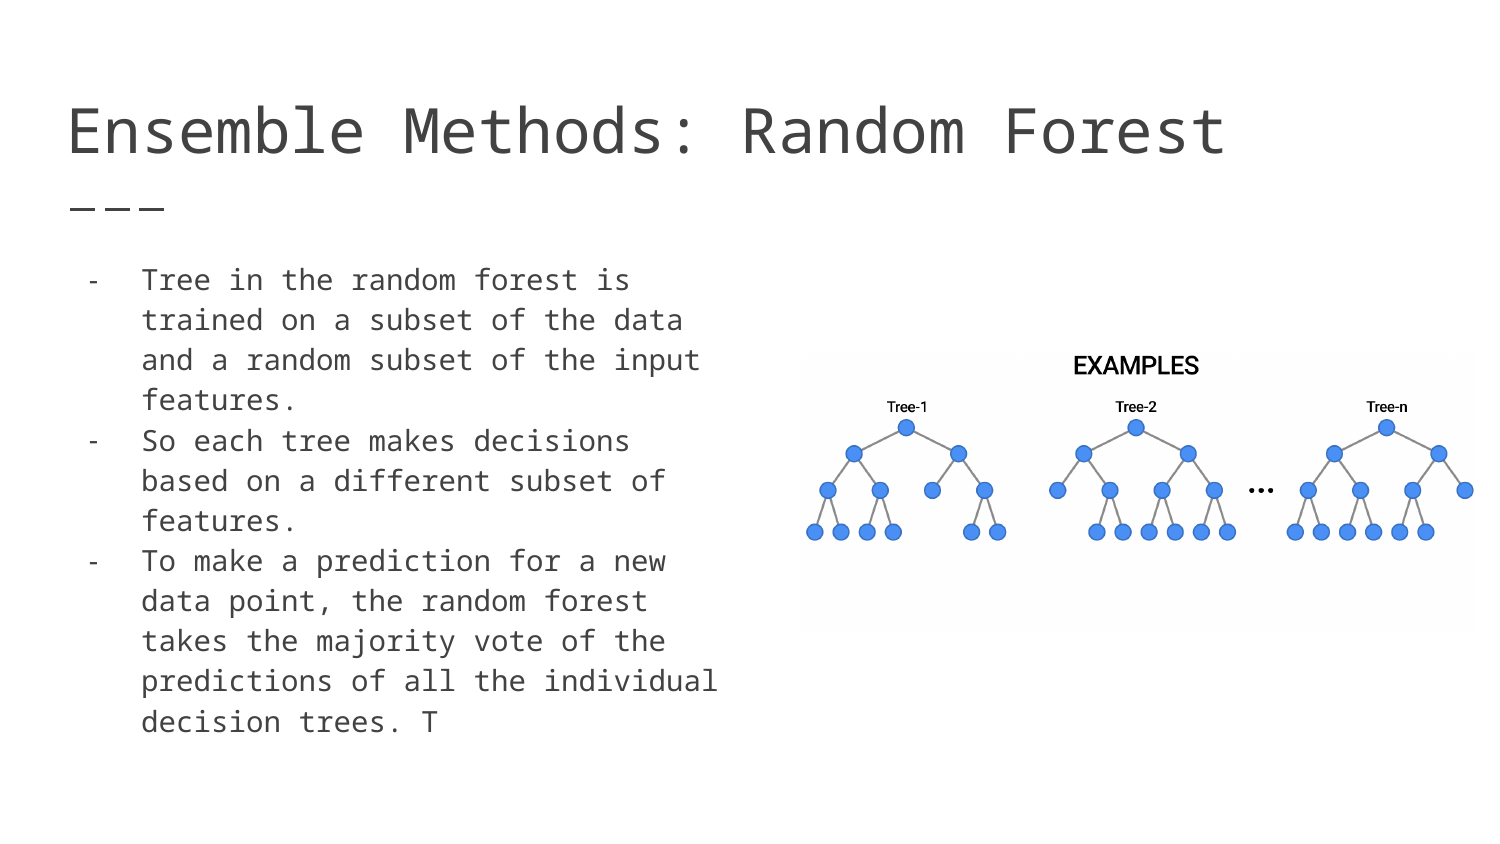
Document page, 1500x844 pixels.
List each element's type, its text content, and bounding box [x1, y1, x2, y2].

list Tree in the random forest is trained on a subset of the data and a random subset of the input features. So each tree makes decisions based on a different subset of features. To make a prediction for a new data point, the random forest takes the majority vote of the predictions of all the individual decision trees. T [51, 240, 750, 750]
picture [800, 353, 1476, 638]
title Ensemble Methods: Random Forest [51, 61, 1449, 182]
